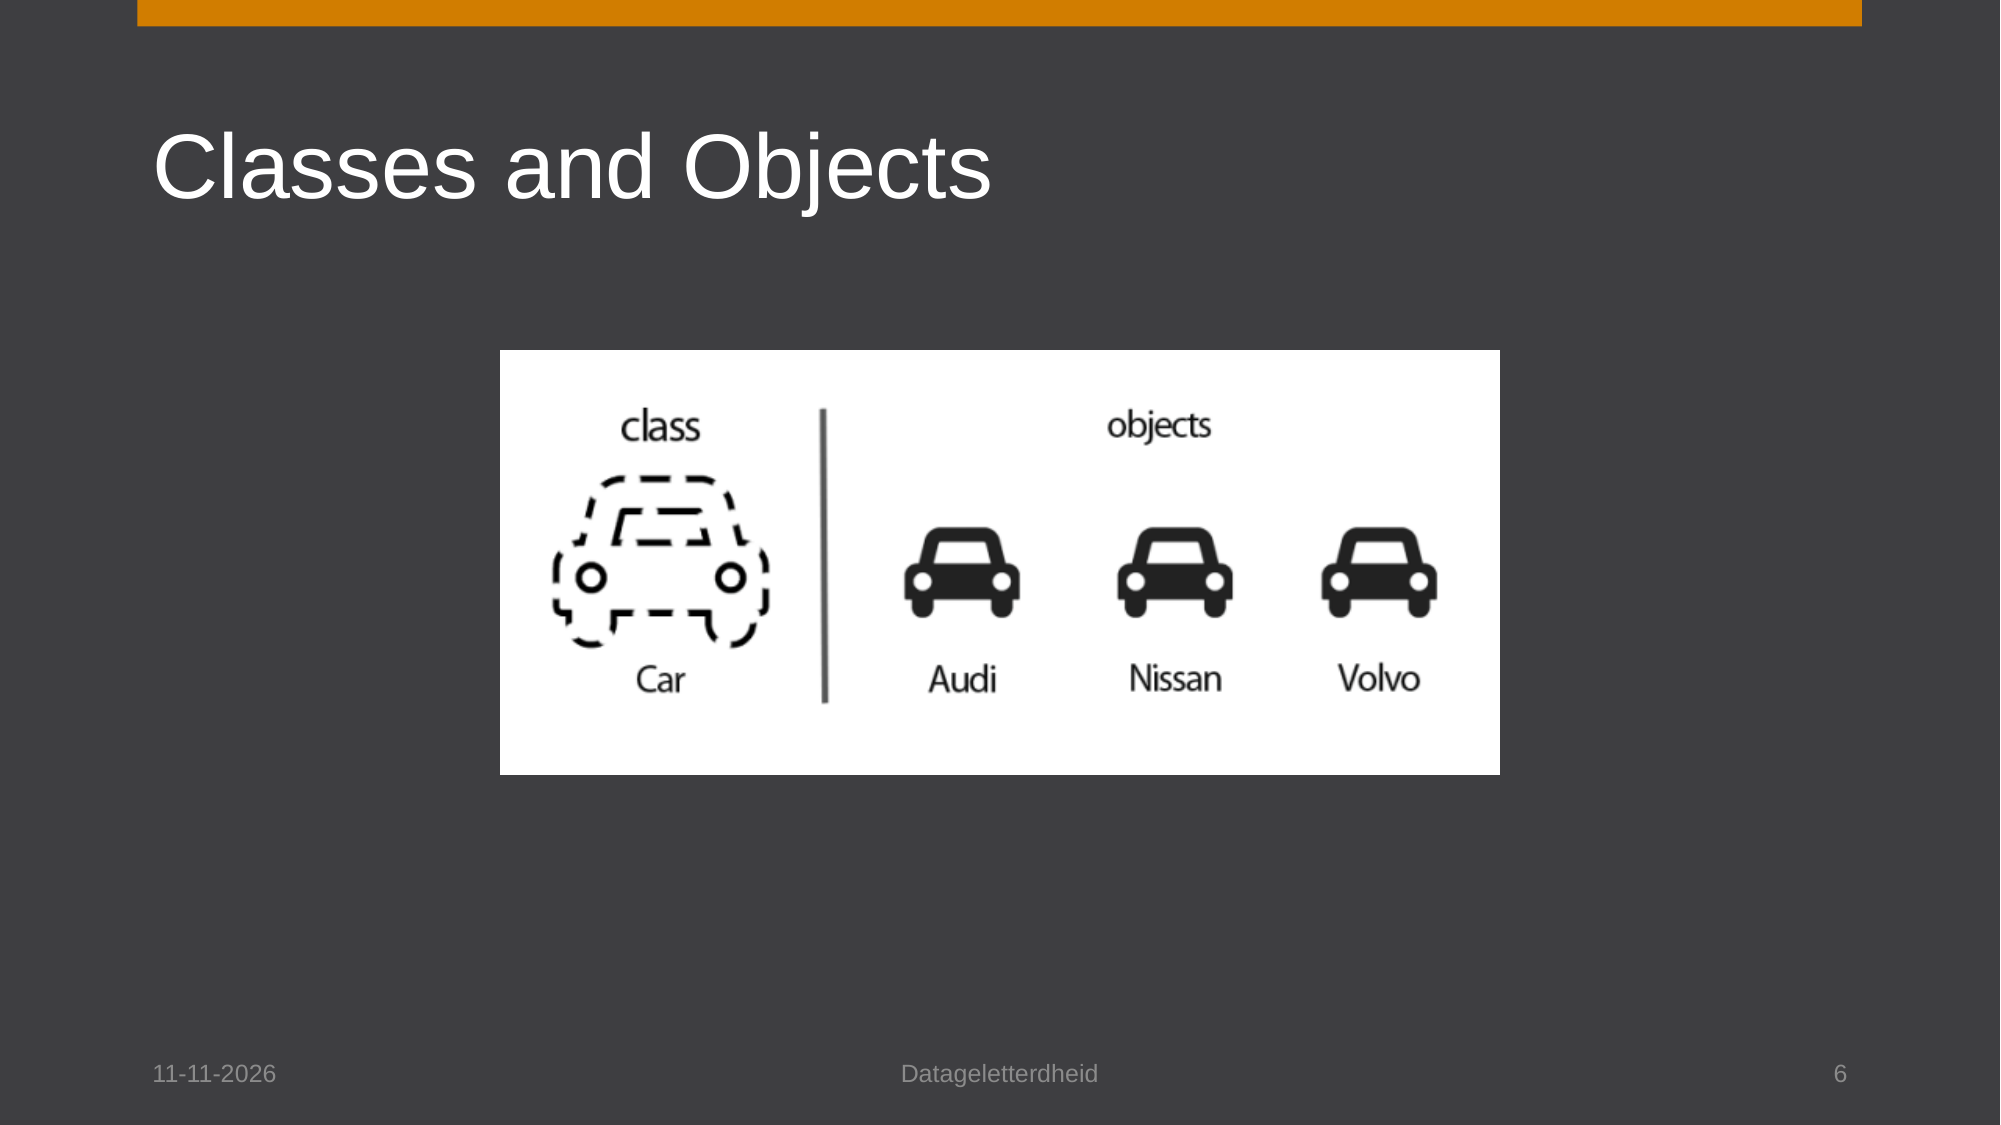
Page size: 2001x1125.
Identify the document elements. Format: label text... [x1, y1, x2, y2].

title Classes and Objects [137, 59, 1863, 278]
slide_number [137, 1042, 588, 1103]
footer Datageletterdheid [662, 1042, 1338, 1103]
picture [499, 350, 1500, 775]
slide_number 6 [1412, 1042, 1863, 1103]
